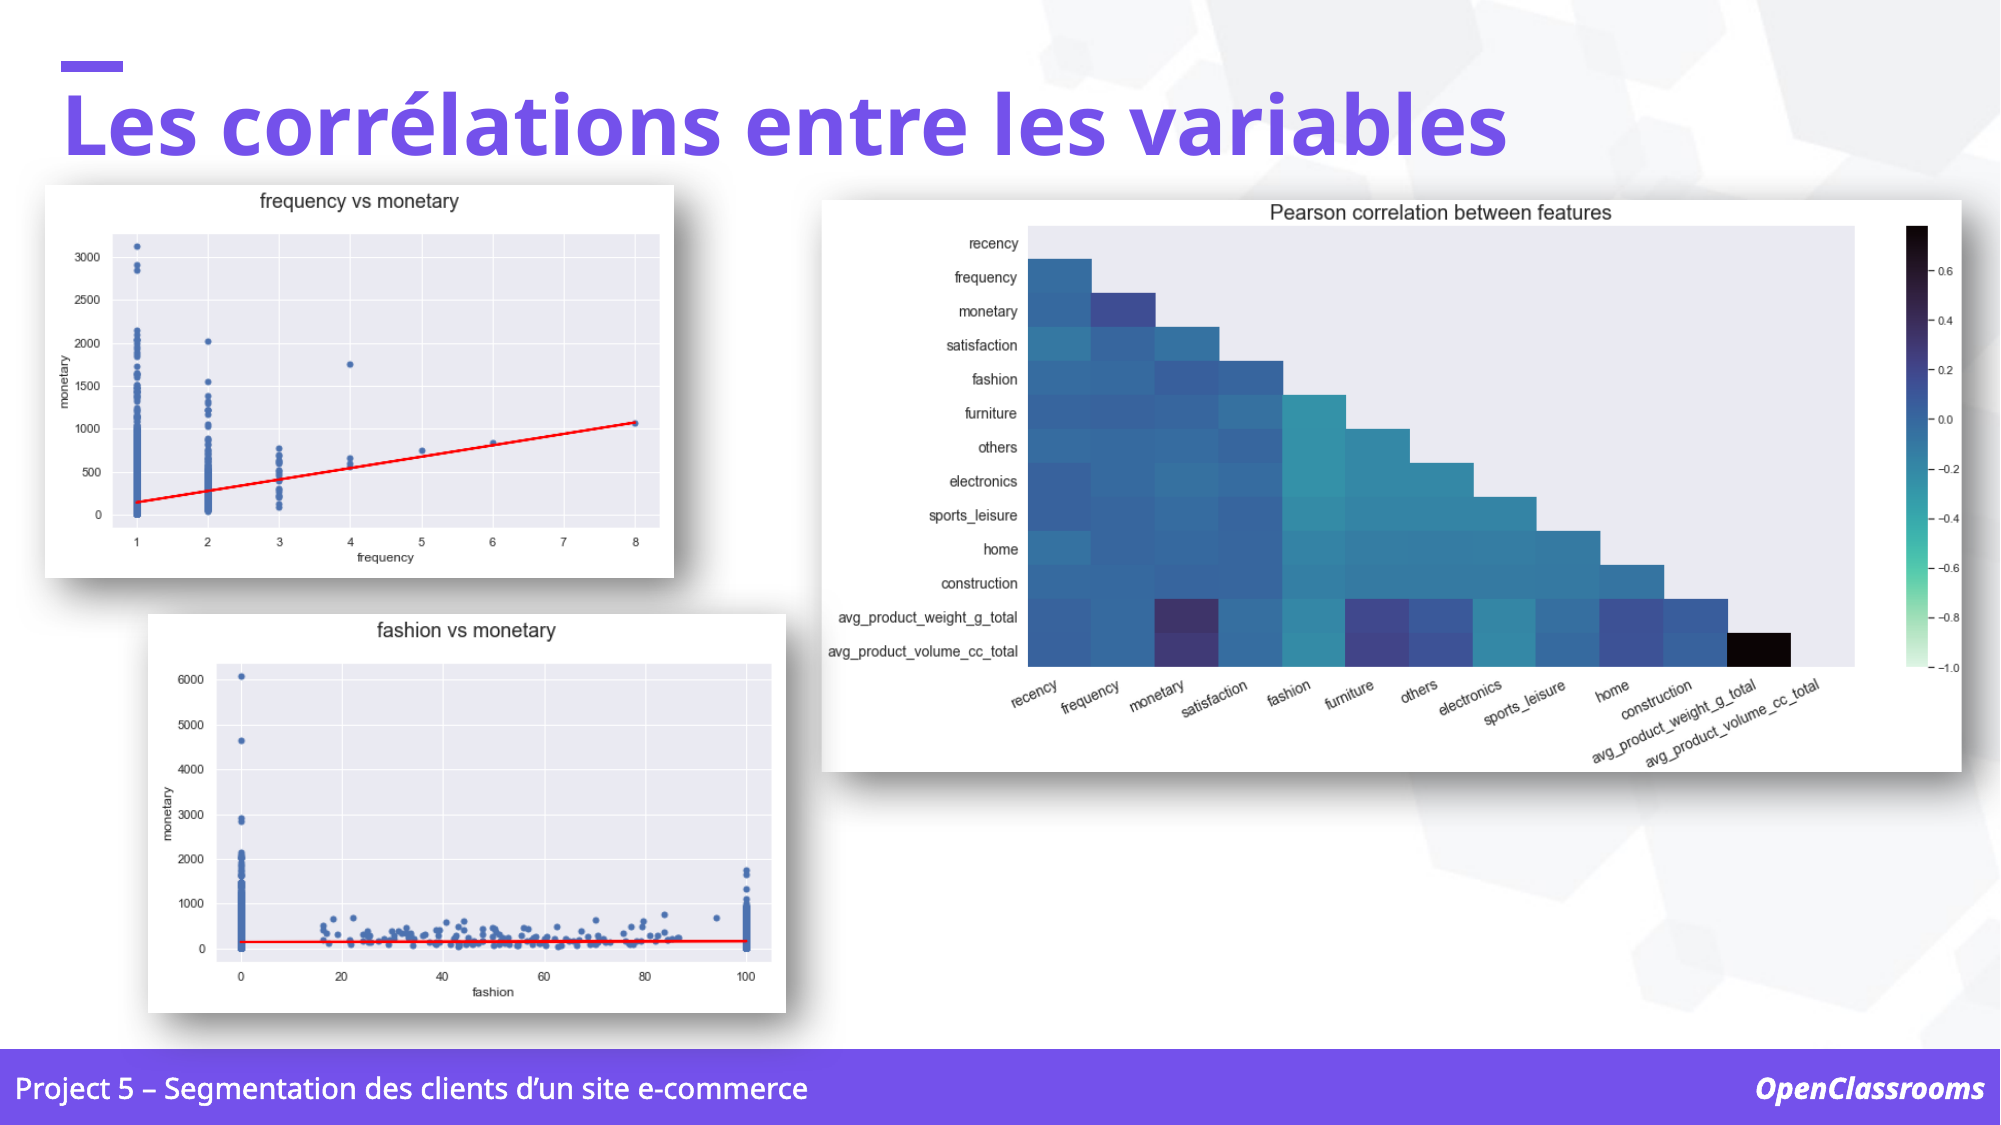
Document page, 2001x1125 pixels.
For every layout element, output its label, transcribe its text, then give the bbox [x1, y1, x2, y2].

table_header Gaz naturel [64, 176, 687, 185]
text_box [0, 1049, 2000, 1125]
picture [0, 0, 2001, 1125]
text_box Project 5 – Segmentation des clients d’un site e-commerce [0, 1062, 1474, 1112]
text_box [61, 61, 123, 72]
text_box OpenClassrooms [1729, 1062, 2000, 1112]
text_box Les corrélations entre les variables [45, 70, 1572, 185]
